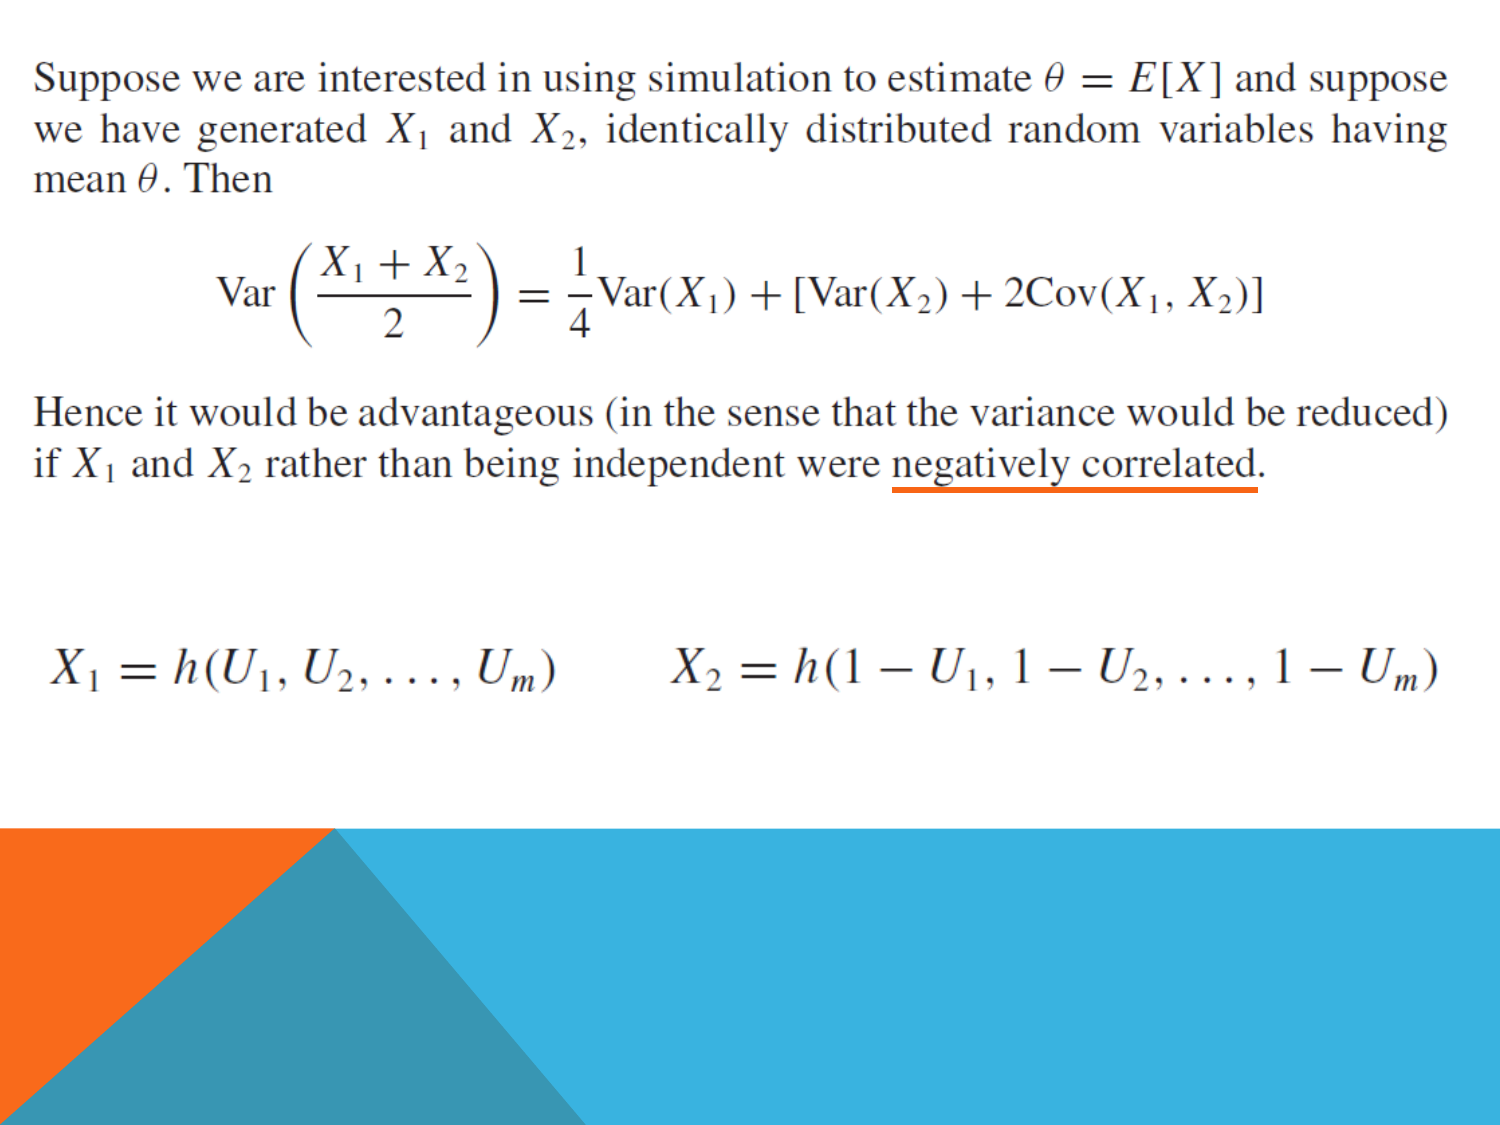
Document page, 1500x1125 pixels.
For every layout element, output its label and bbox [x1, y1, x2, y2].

picture [649, 623, 1460, 718]
picture [17, 597, 587, 744]
picture [17, 42, 1460, 492]
